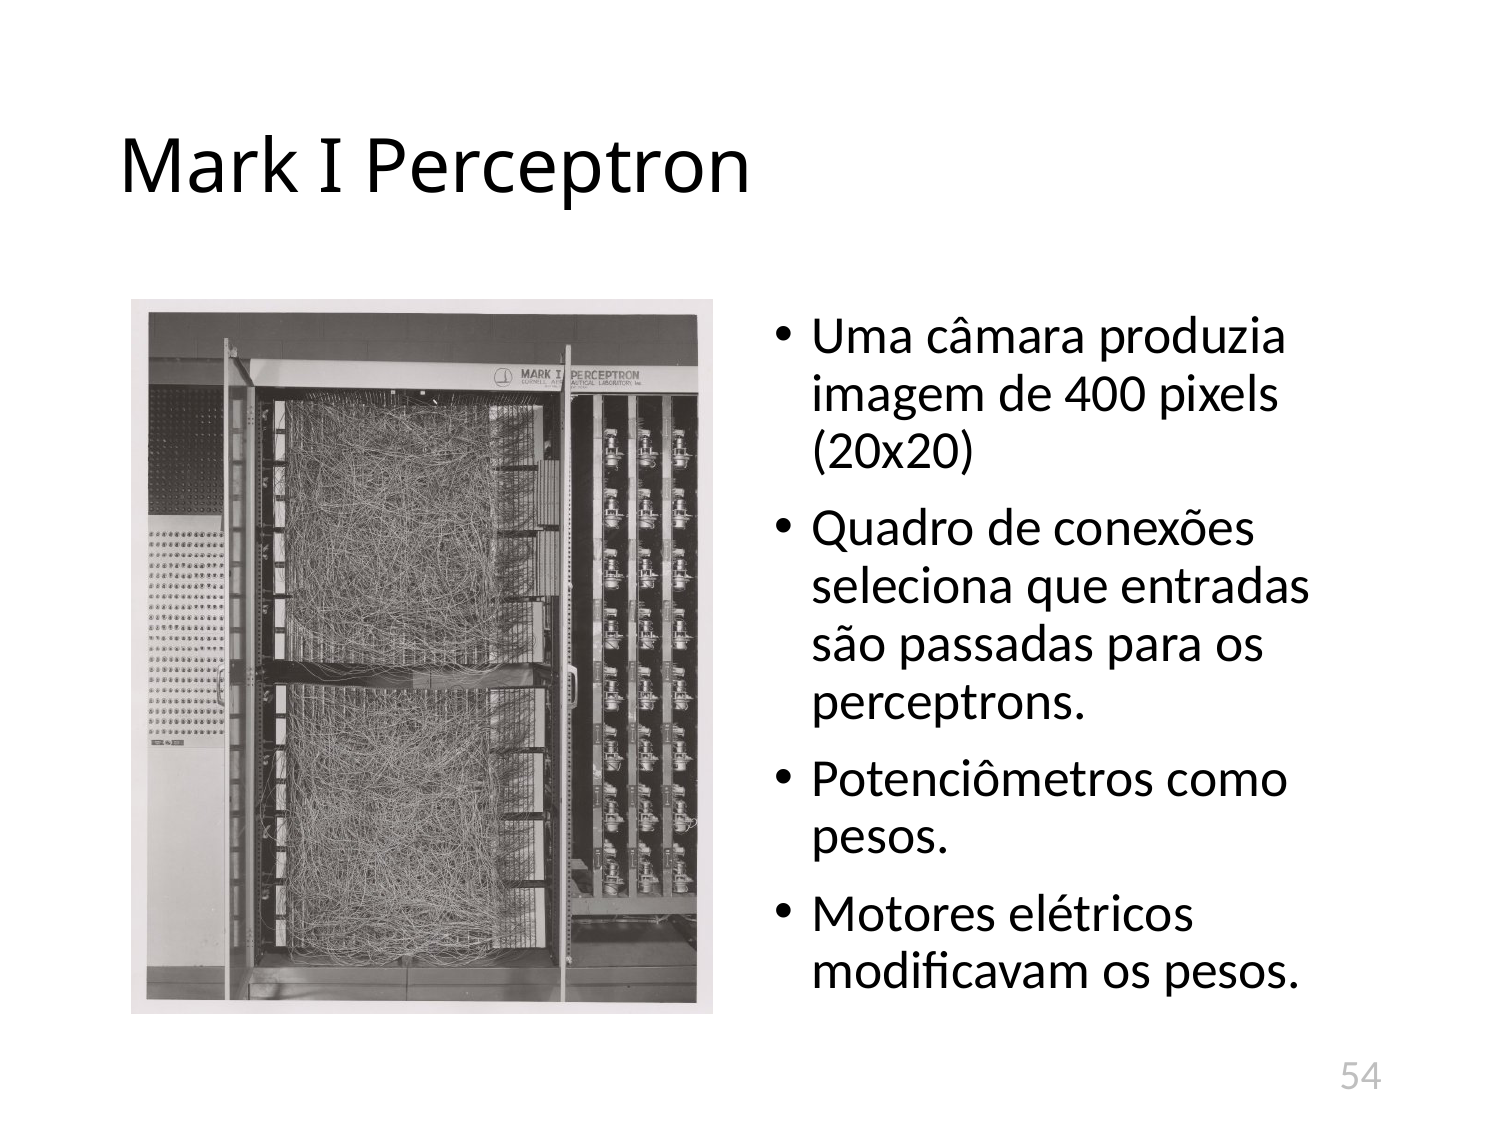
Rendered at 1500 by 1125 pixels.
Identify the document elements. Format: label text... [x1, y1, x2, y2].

list Uma câmara produzia imagem de 400 pixels (20x20) Quadro de conexões seleciona que entradas são passadas para os perceptrons. Potenciômetros como pesos. Motores elétricos modificavam os pesos. [759, 299, 1397, 1014]
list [131, 299, 713, 1014]
title Mark I Perceptron [103, 59, 1397, 278]
slide_number 54 [1059, 1042, 1397, 1103]
